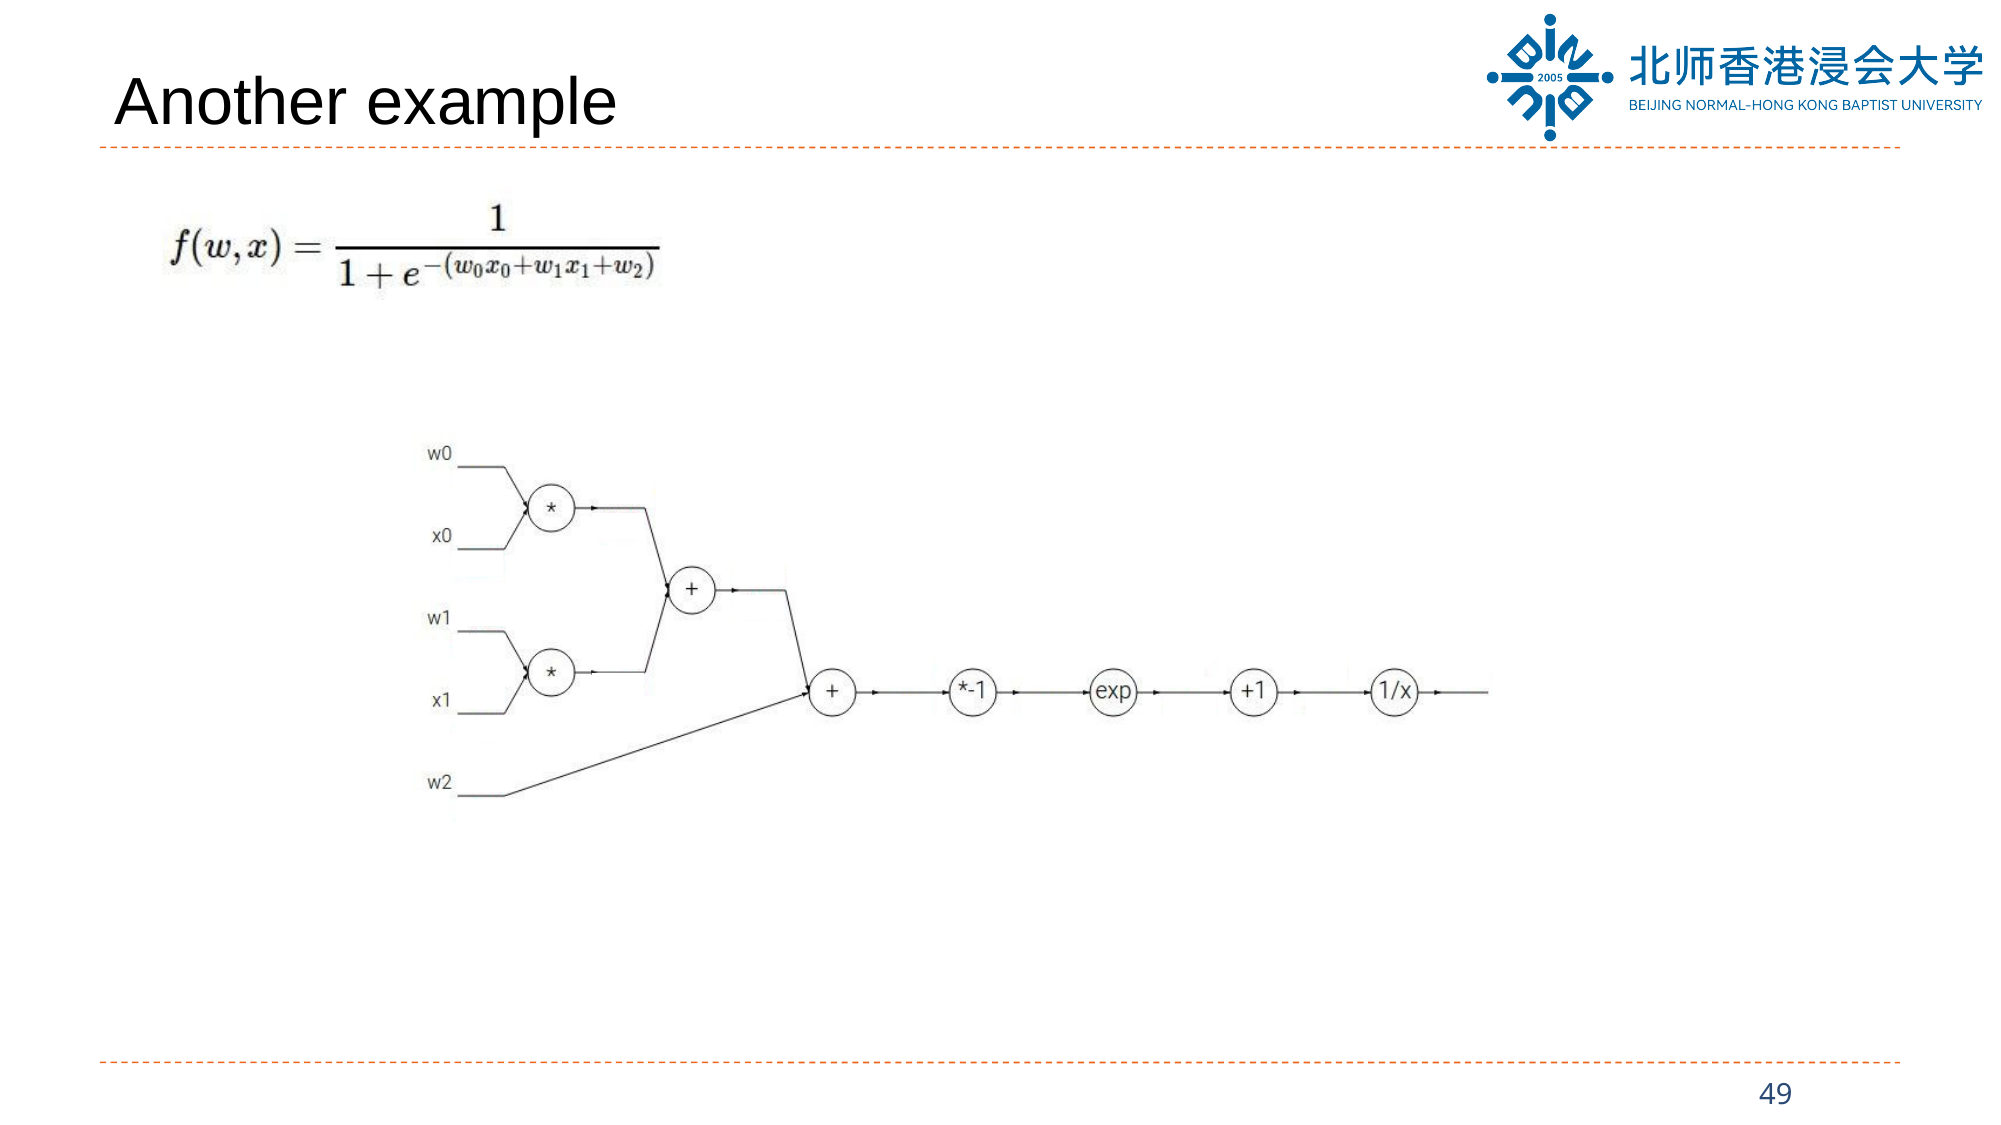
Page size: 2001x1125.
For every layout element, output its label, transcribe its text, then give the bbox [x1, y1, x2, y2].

picture [162, 187, 663, 301]
title Another example [99, 24, 1900, 146]
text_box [411, 420, 1494, 826]
picture [1469, 0, 2000, 156]
